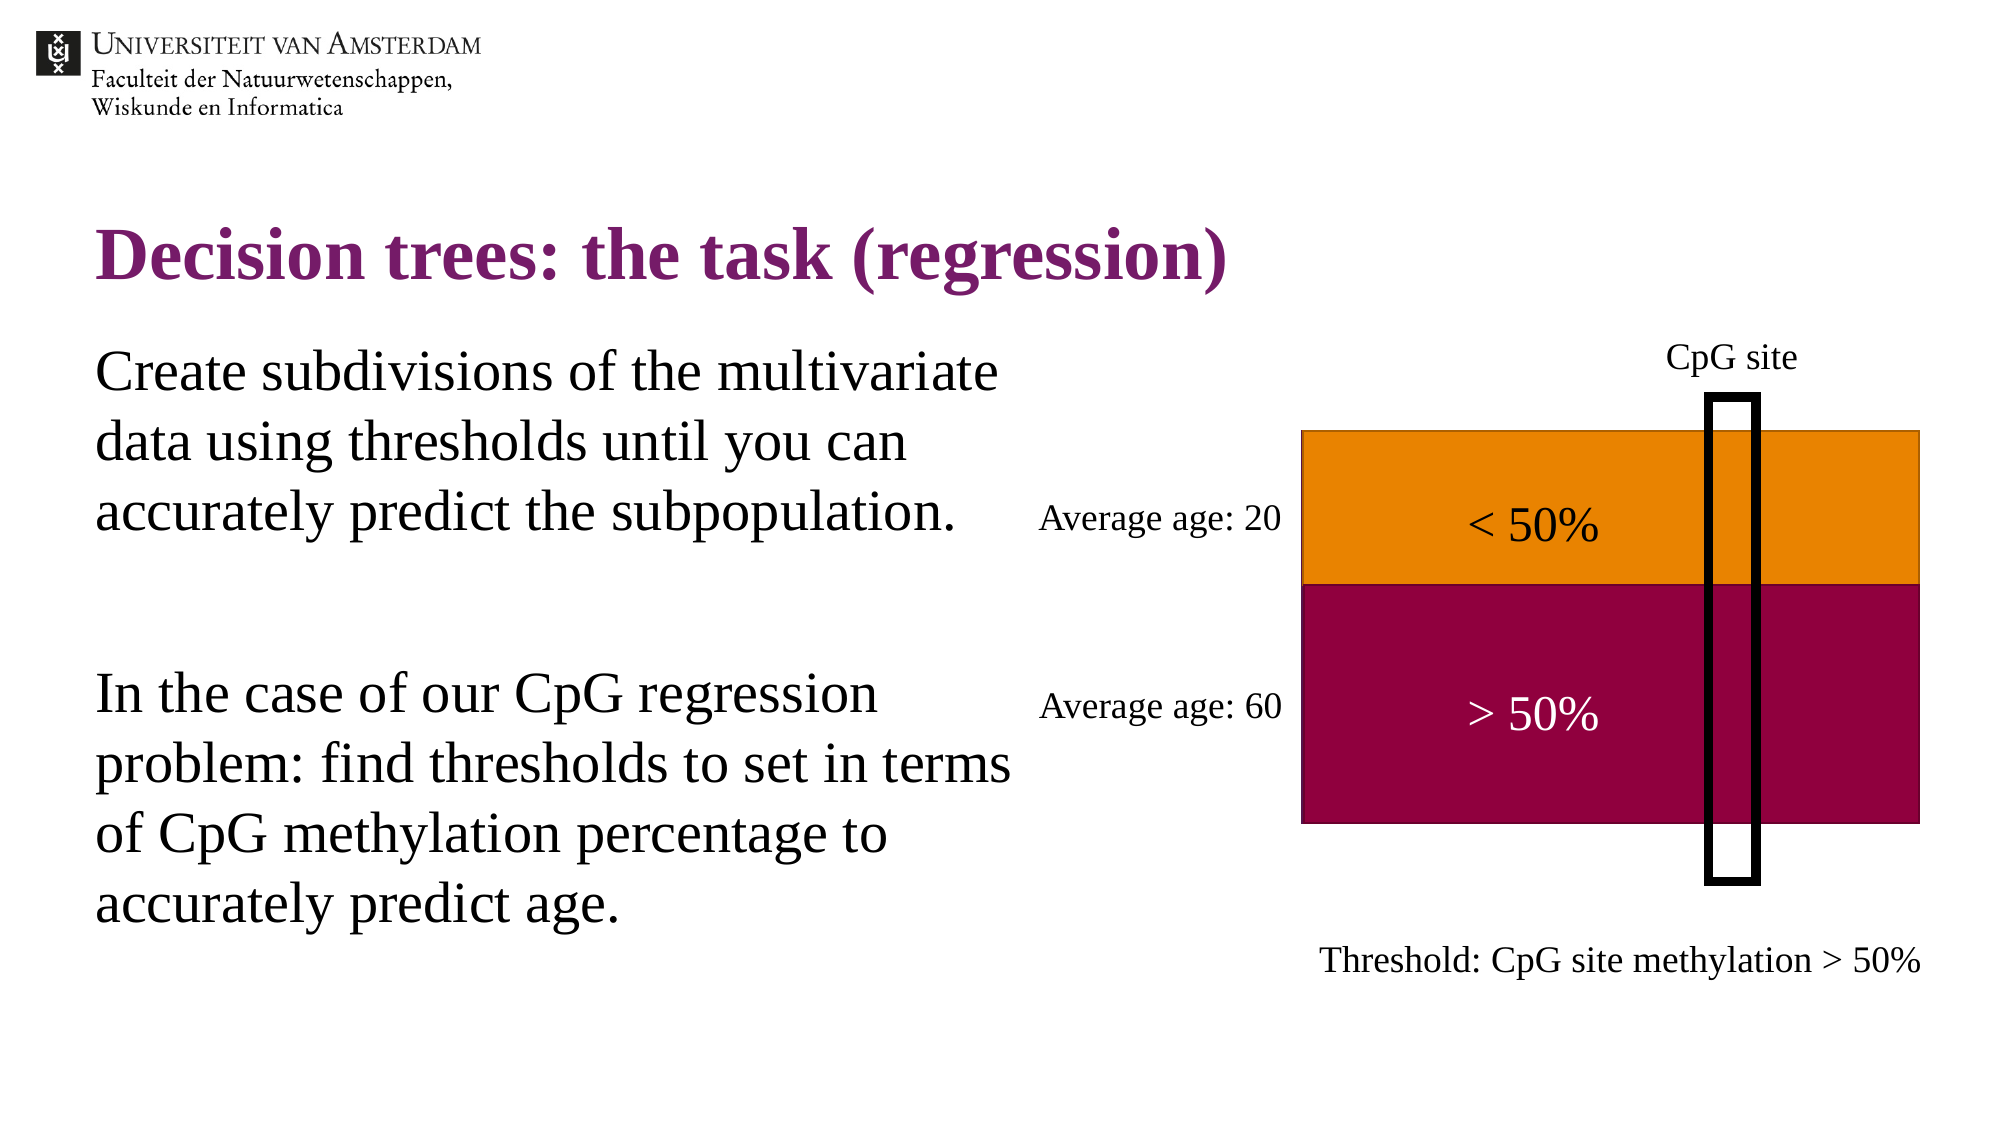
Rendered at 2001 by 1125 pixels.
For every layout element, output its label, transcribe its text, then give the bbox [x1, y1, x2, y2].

text_box Threshold: CpG site methylation > 50% [1304, 927, 1938, 988]
text_box [1303, 584, 1708, 824]
list Create subdivisions of the multivariate data using thresholds until you can accurately predict the subpopulation. In the case of our CpG regression problem: find thresholds to set in terms of CpG methylation percentage to accurately predict age. [80, 324, 1071, 1083]
text_box [1302, 430, 1708, 586]
text_box < 50% [1452, 484, 1615, 559]
picture [36, 31, 481, 121]
text_box > 50% [1452, 673, 1615, 748]
text_box [1757, 584, 1920, 824]
title Decision trees: the task (regression) [80, 148, 1911, 303]
text_box Average age: 20 [1023, 485, 1297, 545]
text_box [1708, 396, 1757, 882]
text_box CpG site [1651, 324, 1814, 385]
text_box [1757, 430, 1920, 584]
text_box Average age: 60 [1024, 673, 1298, 733]
